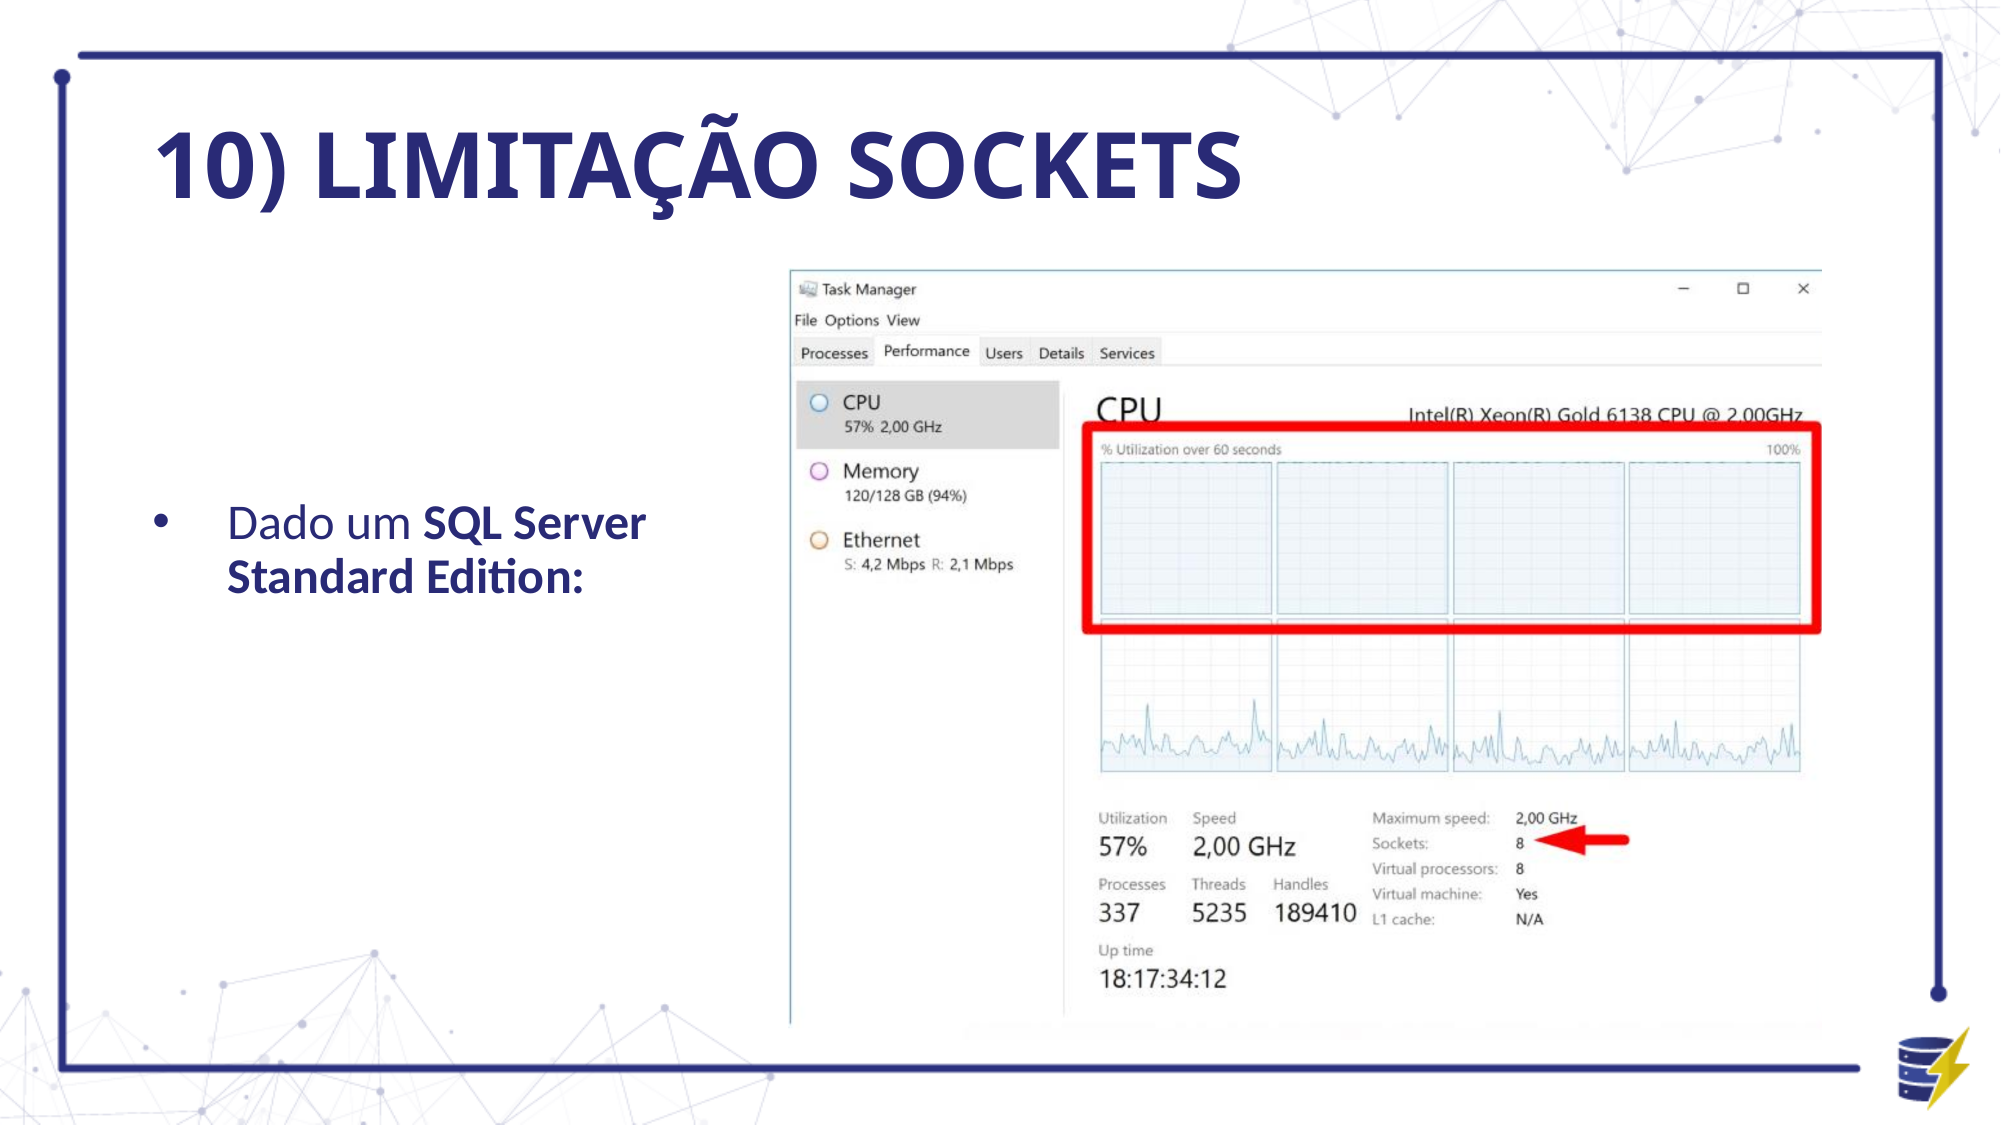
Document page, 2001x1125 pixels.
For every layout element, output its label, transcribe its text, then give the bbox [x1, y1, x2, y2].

picture [0, 0, 2001, 1125]
title 10) LIMITAÇÃO SOCKETS [137, 59, 1863, 278]
list Dado um SQL Server Standard Edition: [137, 299, 740, 1014]
